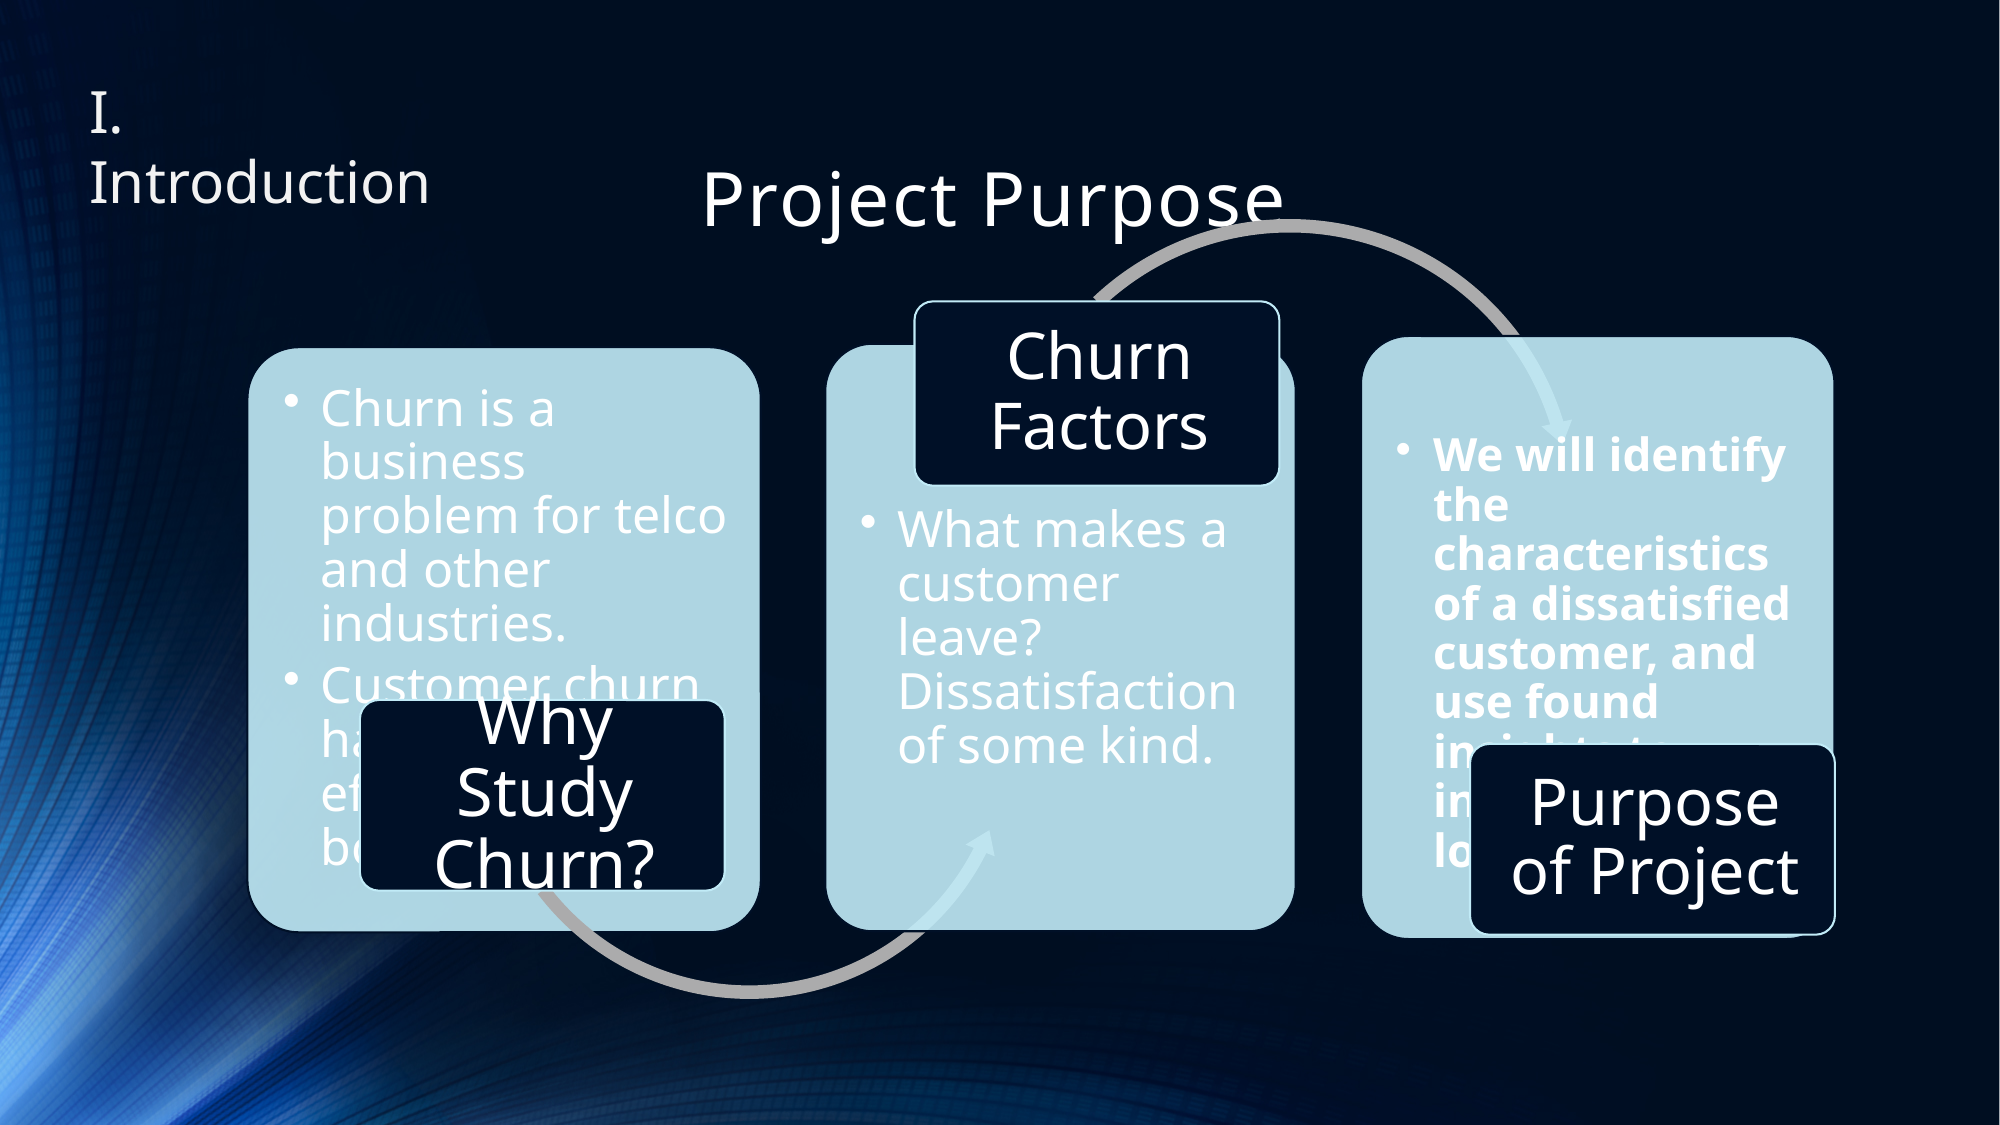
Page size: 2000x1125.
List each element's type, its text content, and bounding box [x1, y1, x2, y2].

text_box I. Introduction [74, 67, 450, 223]
title Project Purpose [244, 139, 1743, 250]
picture [0, 0, 2000, 1125]
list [247, 299, 1835, 975]
